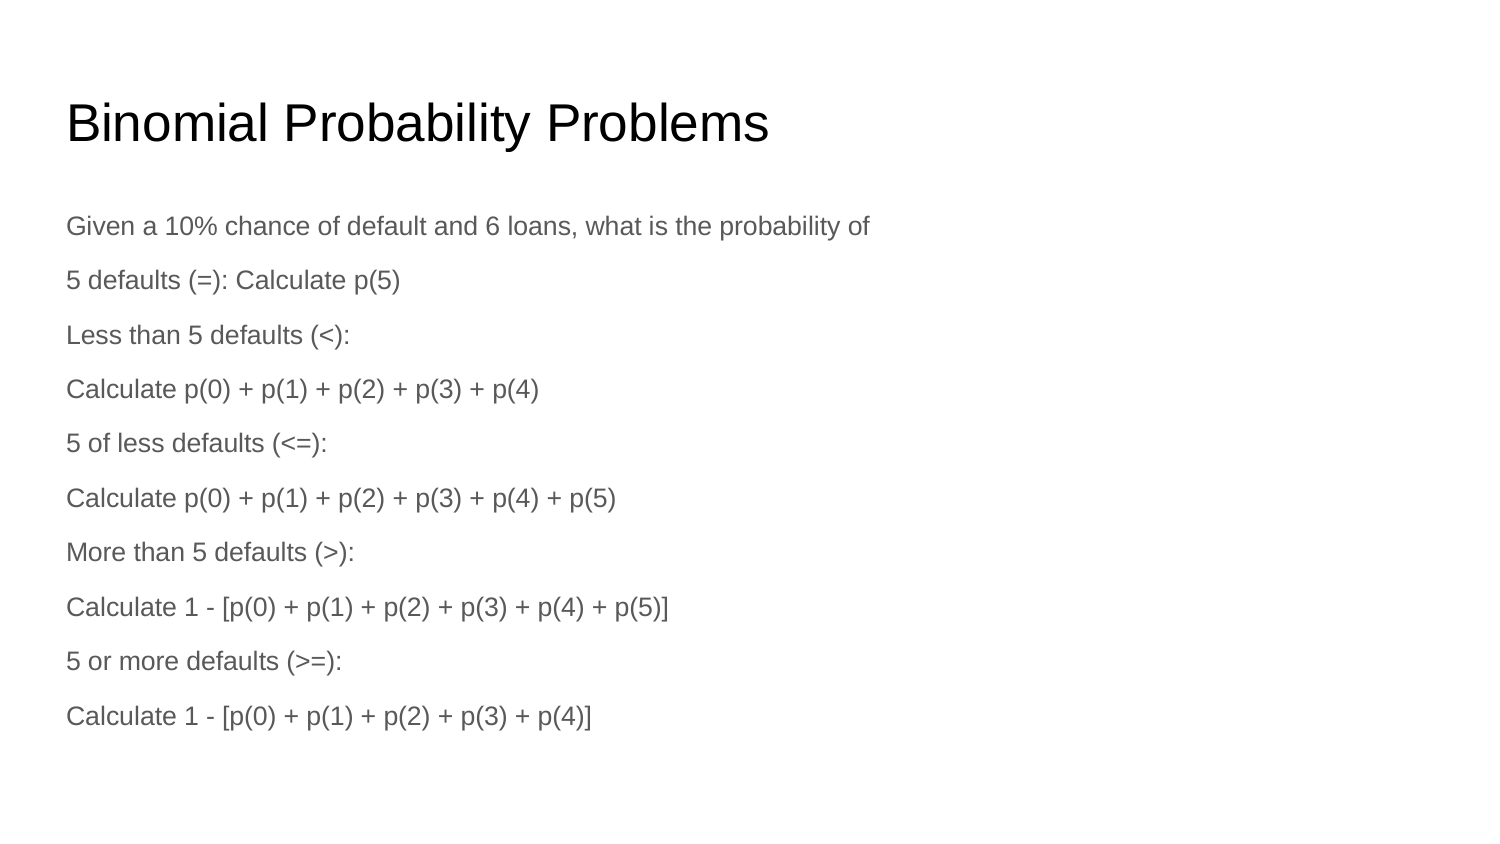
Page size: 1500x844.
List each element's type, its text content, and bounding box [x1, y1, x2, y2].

title Binomial Probability Problems [51, 72, 1449, 167]
list Given a 10% chance of default and 6 loans, what is the probability of 5 defaults (=): Calculate p(5) Less than 5 defaults (<): Calculate p(0) + p(1) + p(2) + p(3) + p(4) 5 of less defaults (<=): Calculate p(0) + p(1) + p(2) + p(3) + p(4) + p(5) More than 5 defaults (>): Calculate 1 - [p(0) + p(1) + p(2) + p(3) + p(4) + p(5)] 5 or more defaults (>=): Calculate 1 - [p(0) + p(1) + p(2) + p(3) + p(4)] [51, 189, 1449, 750]
